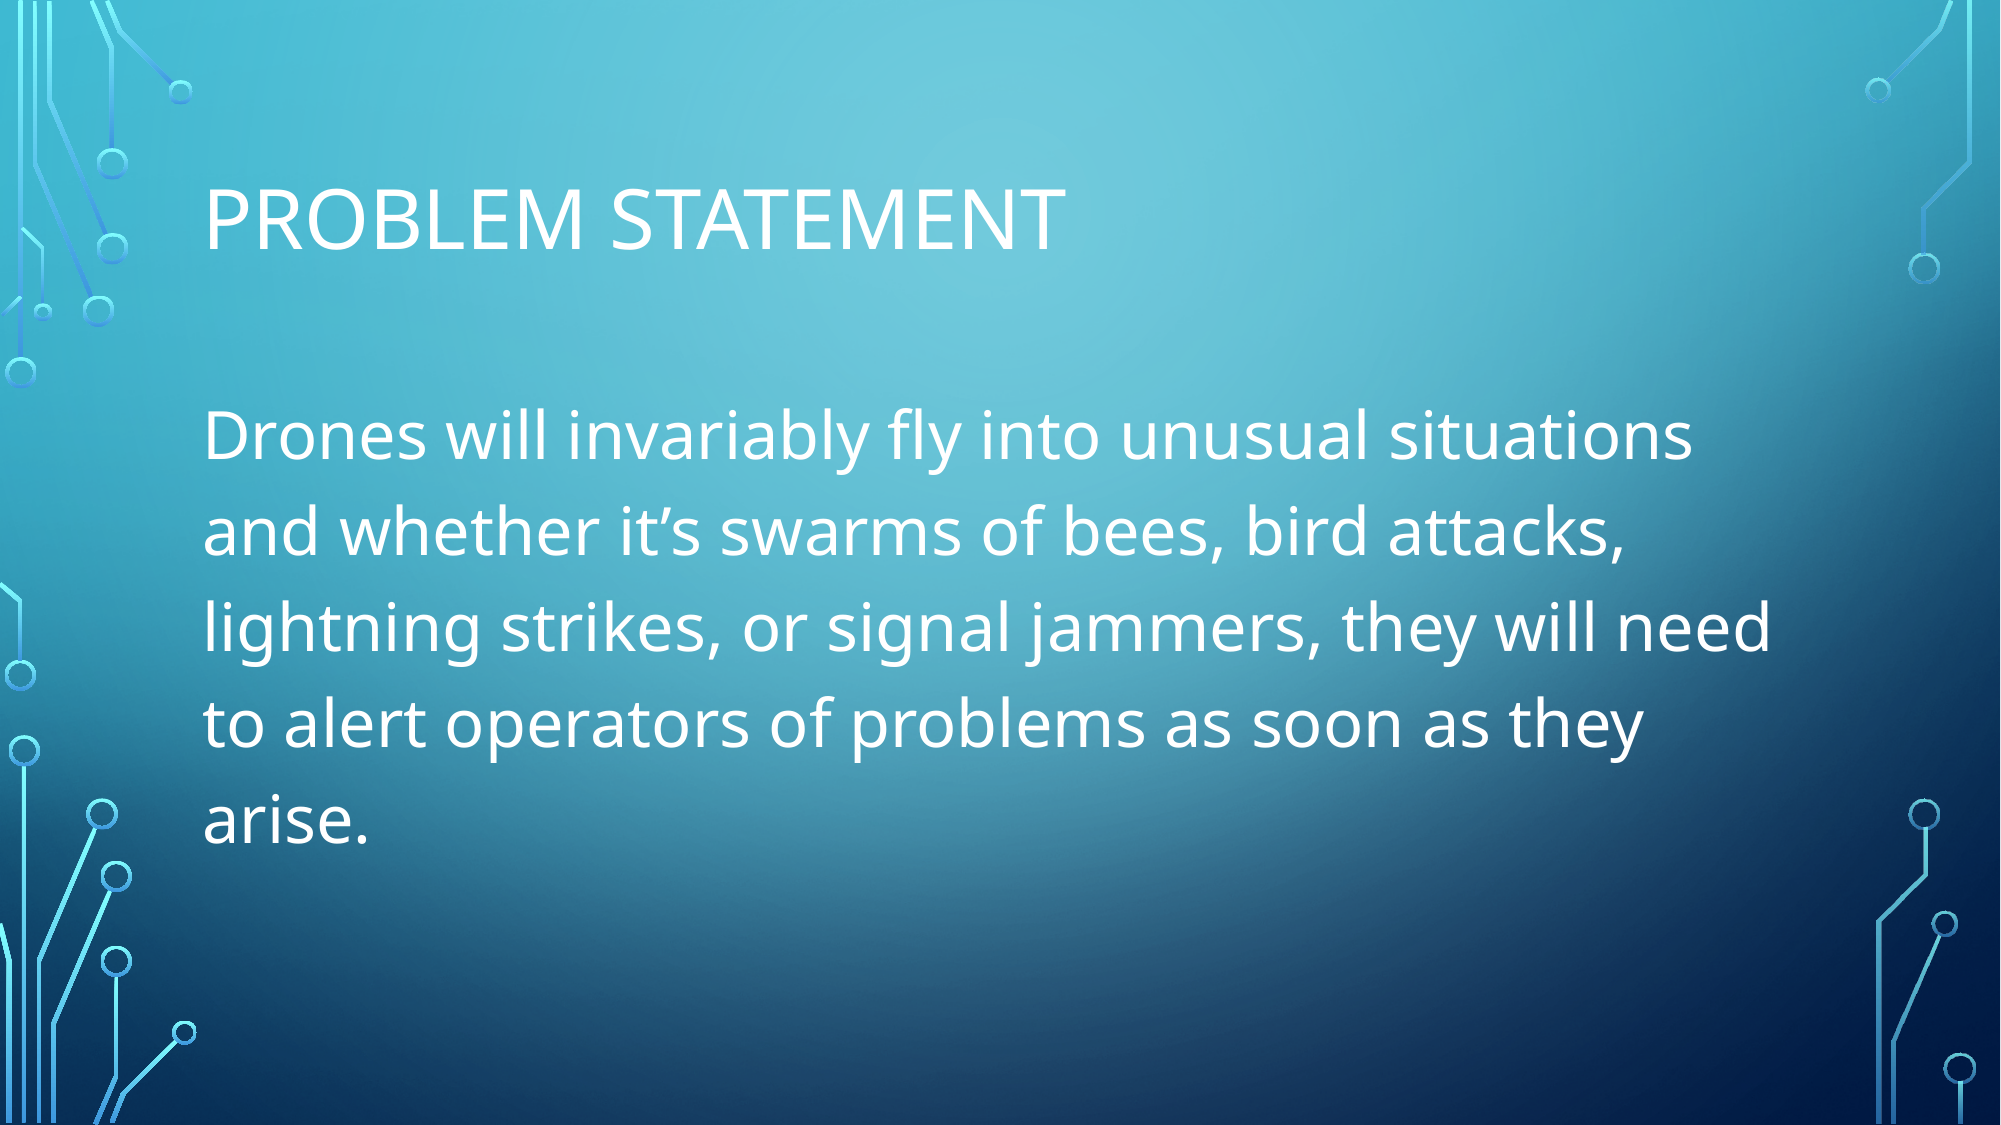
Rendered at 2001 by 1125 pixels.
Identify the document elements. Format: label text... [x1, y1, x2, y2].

title PROBLEM STATEMENT [187, 101, 1813, 344]
list Drones will invariably fly into unusual situations and whether it’s swarms of bees, bird attacks, lightning strikes, or signal jammers, they will need to alert operators of problems as soon as they arise. [187, 369, 1813, 950]
